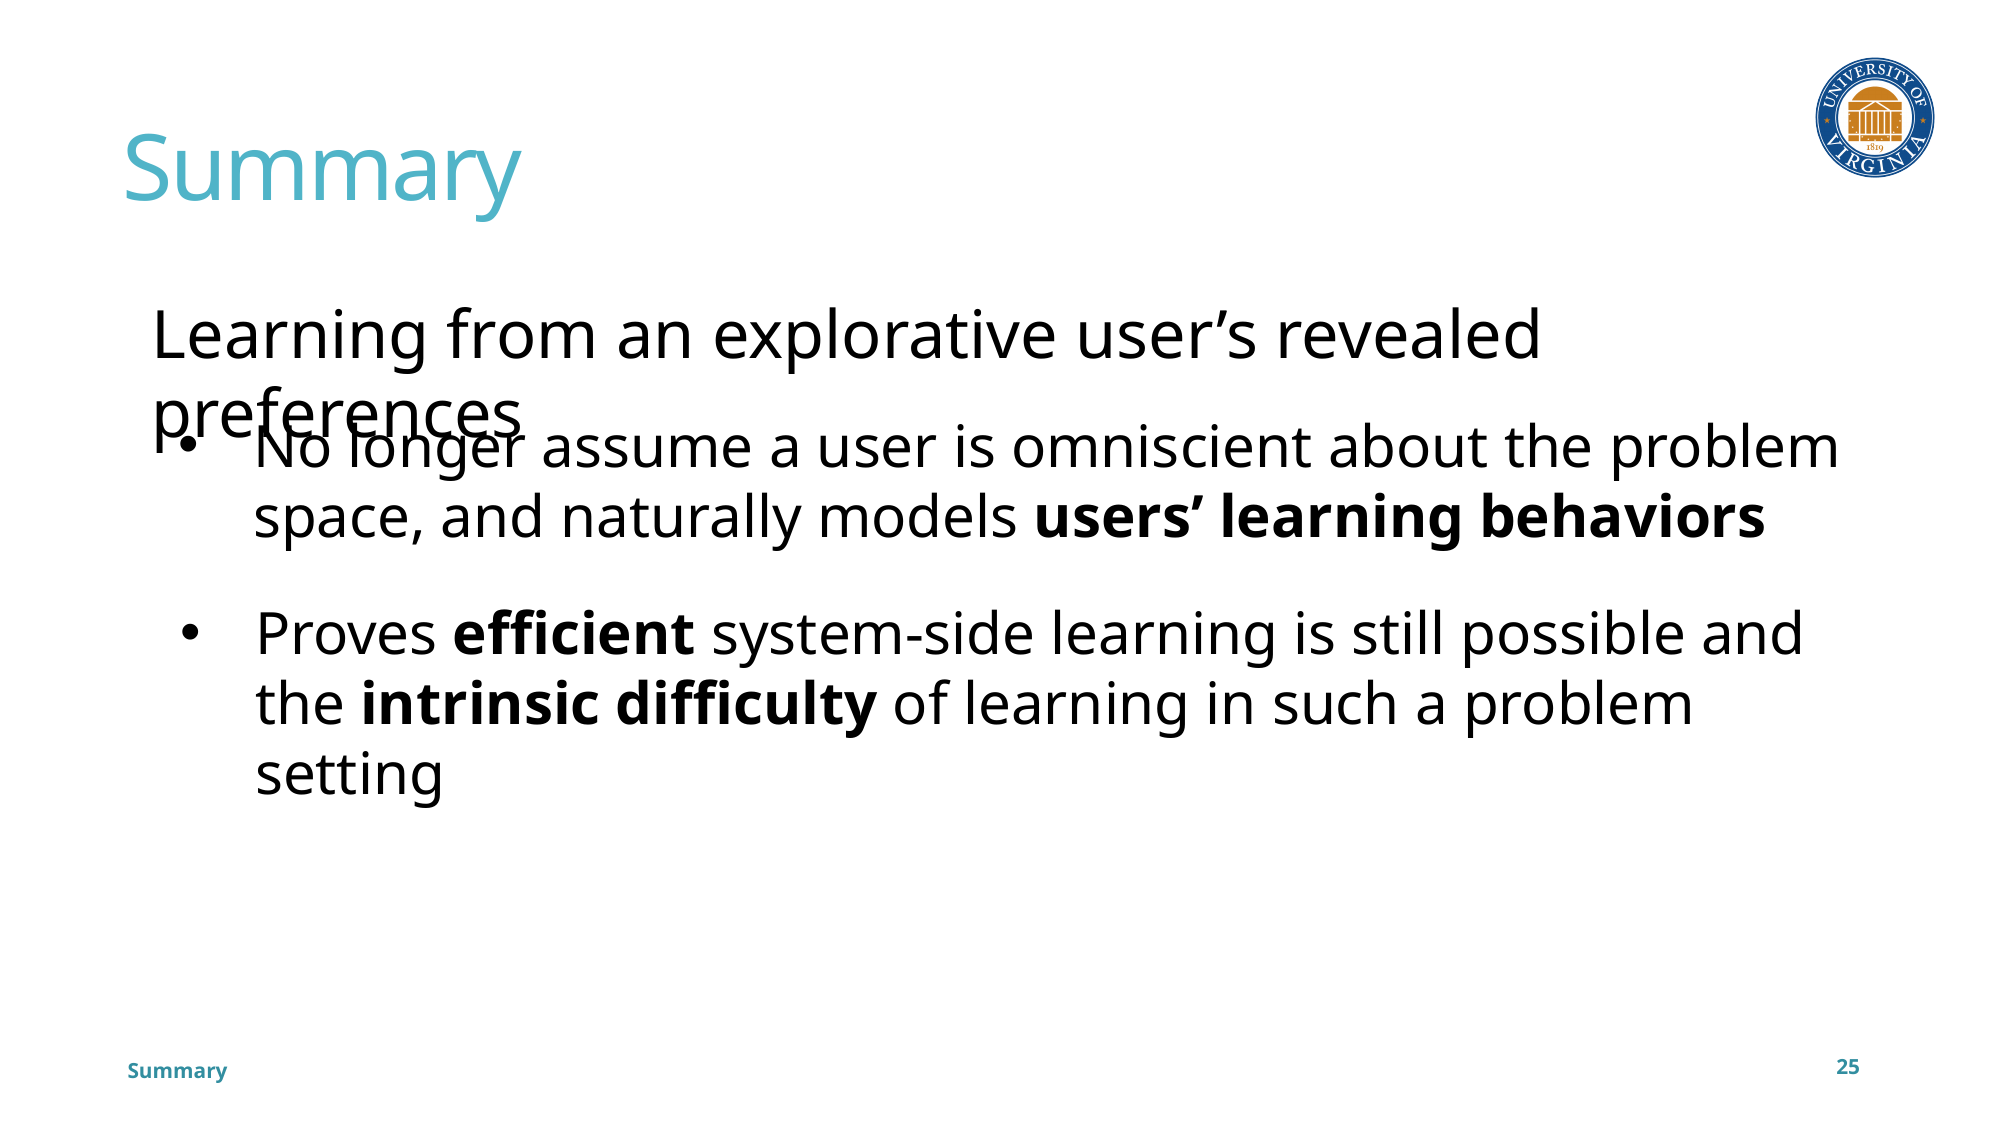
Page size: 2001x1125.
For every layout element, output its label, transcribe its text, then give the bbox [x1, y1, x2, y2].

slide_number Summary [112, 1051, 788, 1090]
text_box No longer assume a user is omniscient about the problem space, and naturally models users’ learning behaviors [163, 459, 1908, 557]
text_box Learning from an explorative user’s revealed preferences [136, 283, 1908, 459]
picture [1812, 54, 1938, 181]
slide_number 25 [1437, 1051, 1875, 1090]
text_box Proves efficient system-side learning is still possible and the intrinsic difficulty of learning in such a problem setting [165, 588, 1879, 814]
title Summary [107, 81, 1875, 263]
